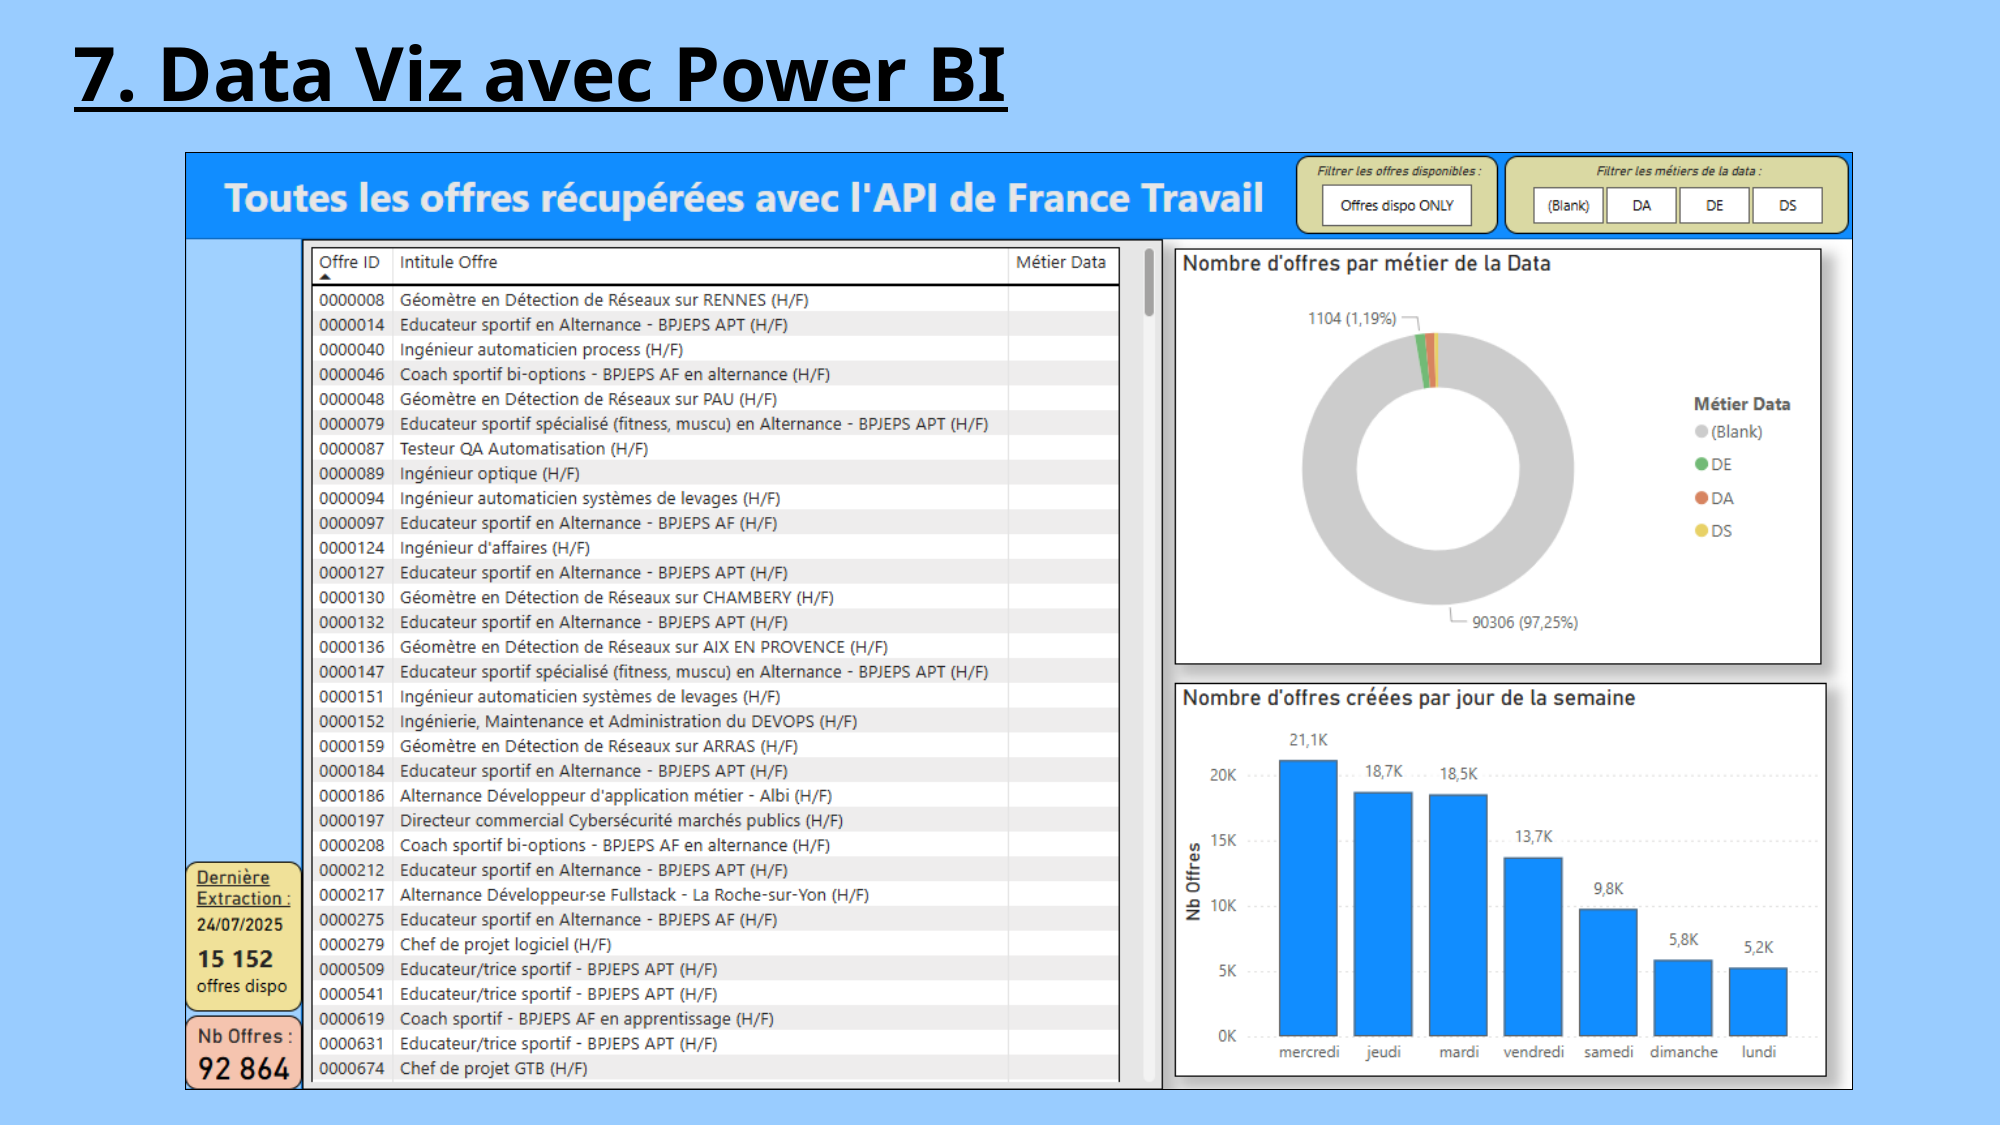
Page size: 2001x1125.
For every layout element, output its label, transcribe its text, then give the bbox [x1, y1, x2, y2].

picture [184, 152, 1853, 1090]
text_box 7. Data Viz avec Power BI [59, 19, 1907, 135]
